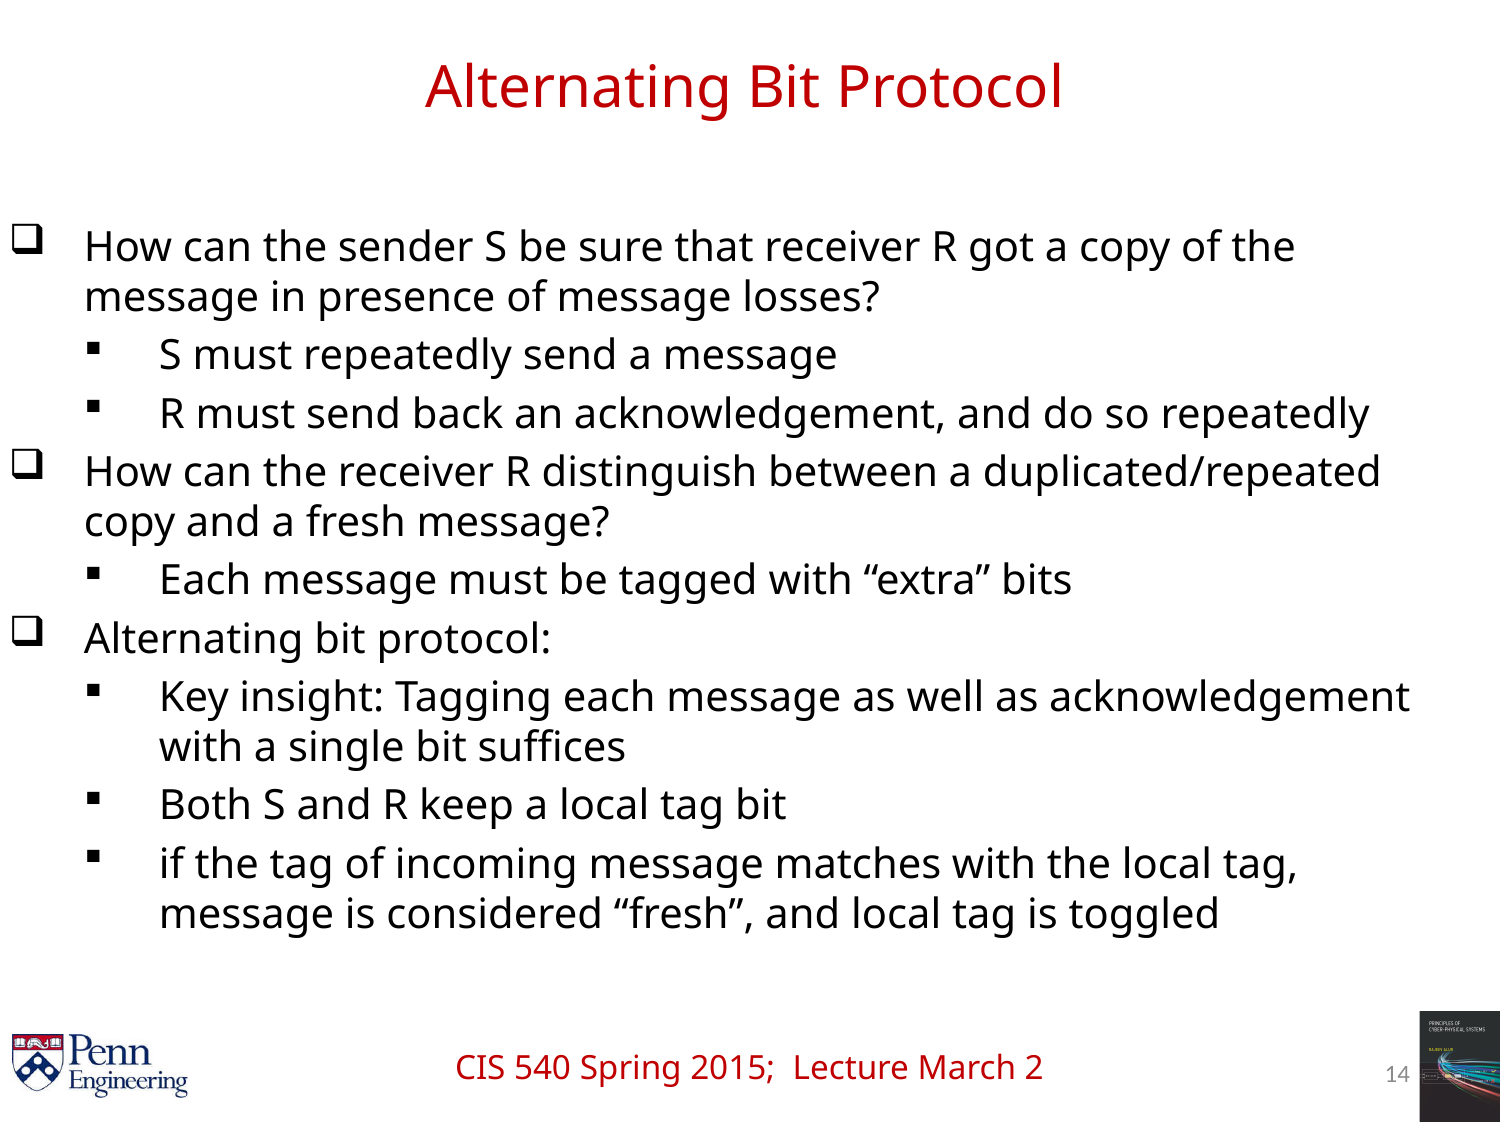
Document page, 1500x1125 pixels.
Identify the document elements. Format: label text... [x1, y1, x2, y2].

title Alternating Bit Protocol [100, 24, 1389, 143]
text_box How can the sender S be sure that receiver R got a copy of the message in presence of message losses? S must repeatedly send a message R must send back an acknowledgement, and do so repeatedly How can the receiver R distinguish between a duplicated/repeated copy and a fresh message? Each message must be tagged with “extra” bits Alternating bit protocol: Key insight: Tagging each message as well as acknowledgement with a single bit suffices Both S and R keep a local tag bit if the tag of incoming message matches with the local tag, message is considered “fresh”, and local tag is toggled [0, 149, 1491, 1006]
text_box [0, 1007, 1500, 1125]
